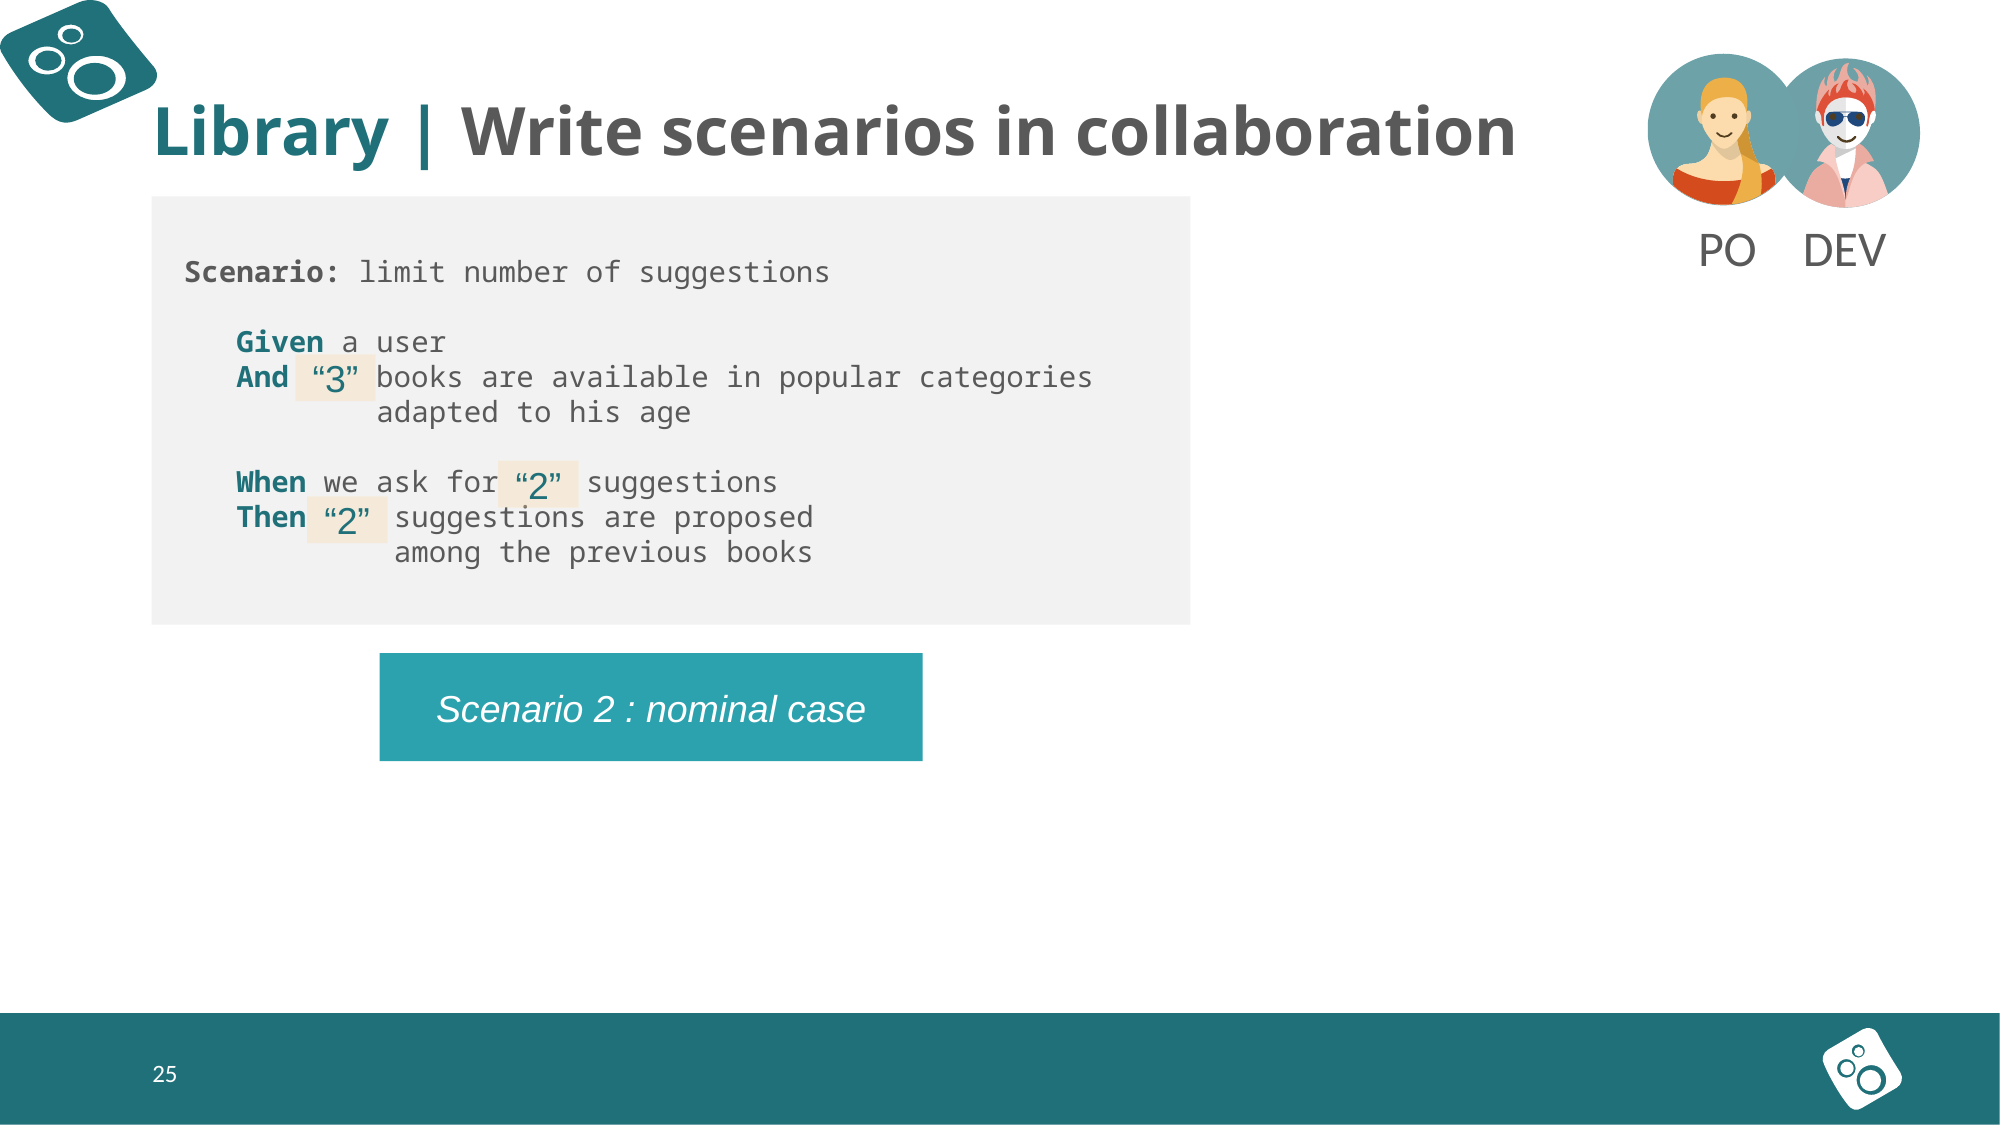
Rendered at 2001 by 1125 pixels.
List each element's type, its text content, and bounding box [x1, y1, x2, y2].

picture [1647, 53, 1800, 210]
text_box “2” [305, 494, 390, 545]
text_box [1863, 163, 1889, 206]
text_box 24 [137, 1042, 343, 1103]
text_box [1869, 110, 1876, 125]
text_box Scenario: limit number of suggestions Given a user And books are available in popular categories adapted to his age When we ask for suggestions Then suggestions are proposed among the previous books [149, 208, 1192, 627]
text_box [1863, 60, 1921, 194]
text_box PO [1654, 217, 1771, 284]
text_box [1863, 88, 1875, 127]
text_box [1863, 75, 1876, 109]
text_box Library | Write scenarios in collaboration [137, 59, 1642, 208]
text_box “3” [293, 352, 378, 403]
text_box Library | Write scenarios in collaboration [1804, 59, 1863, 208]
text_box DEV [1771, 209, 1918, 284]
text_box [1863, 105, 1871, 140]
text_box [1863, 146, 1875, 165]
text_box Scenario 2 : nominal case [378, 651, 925, 763]
text_box “2” [496, 459, 581, 510]
